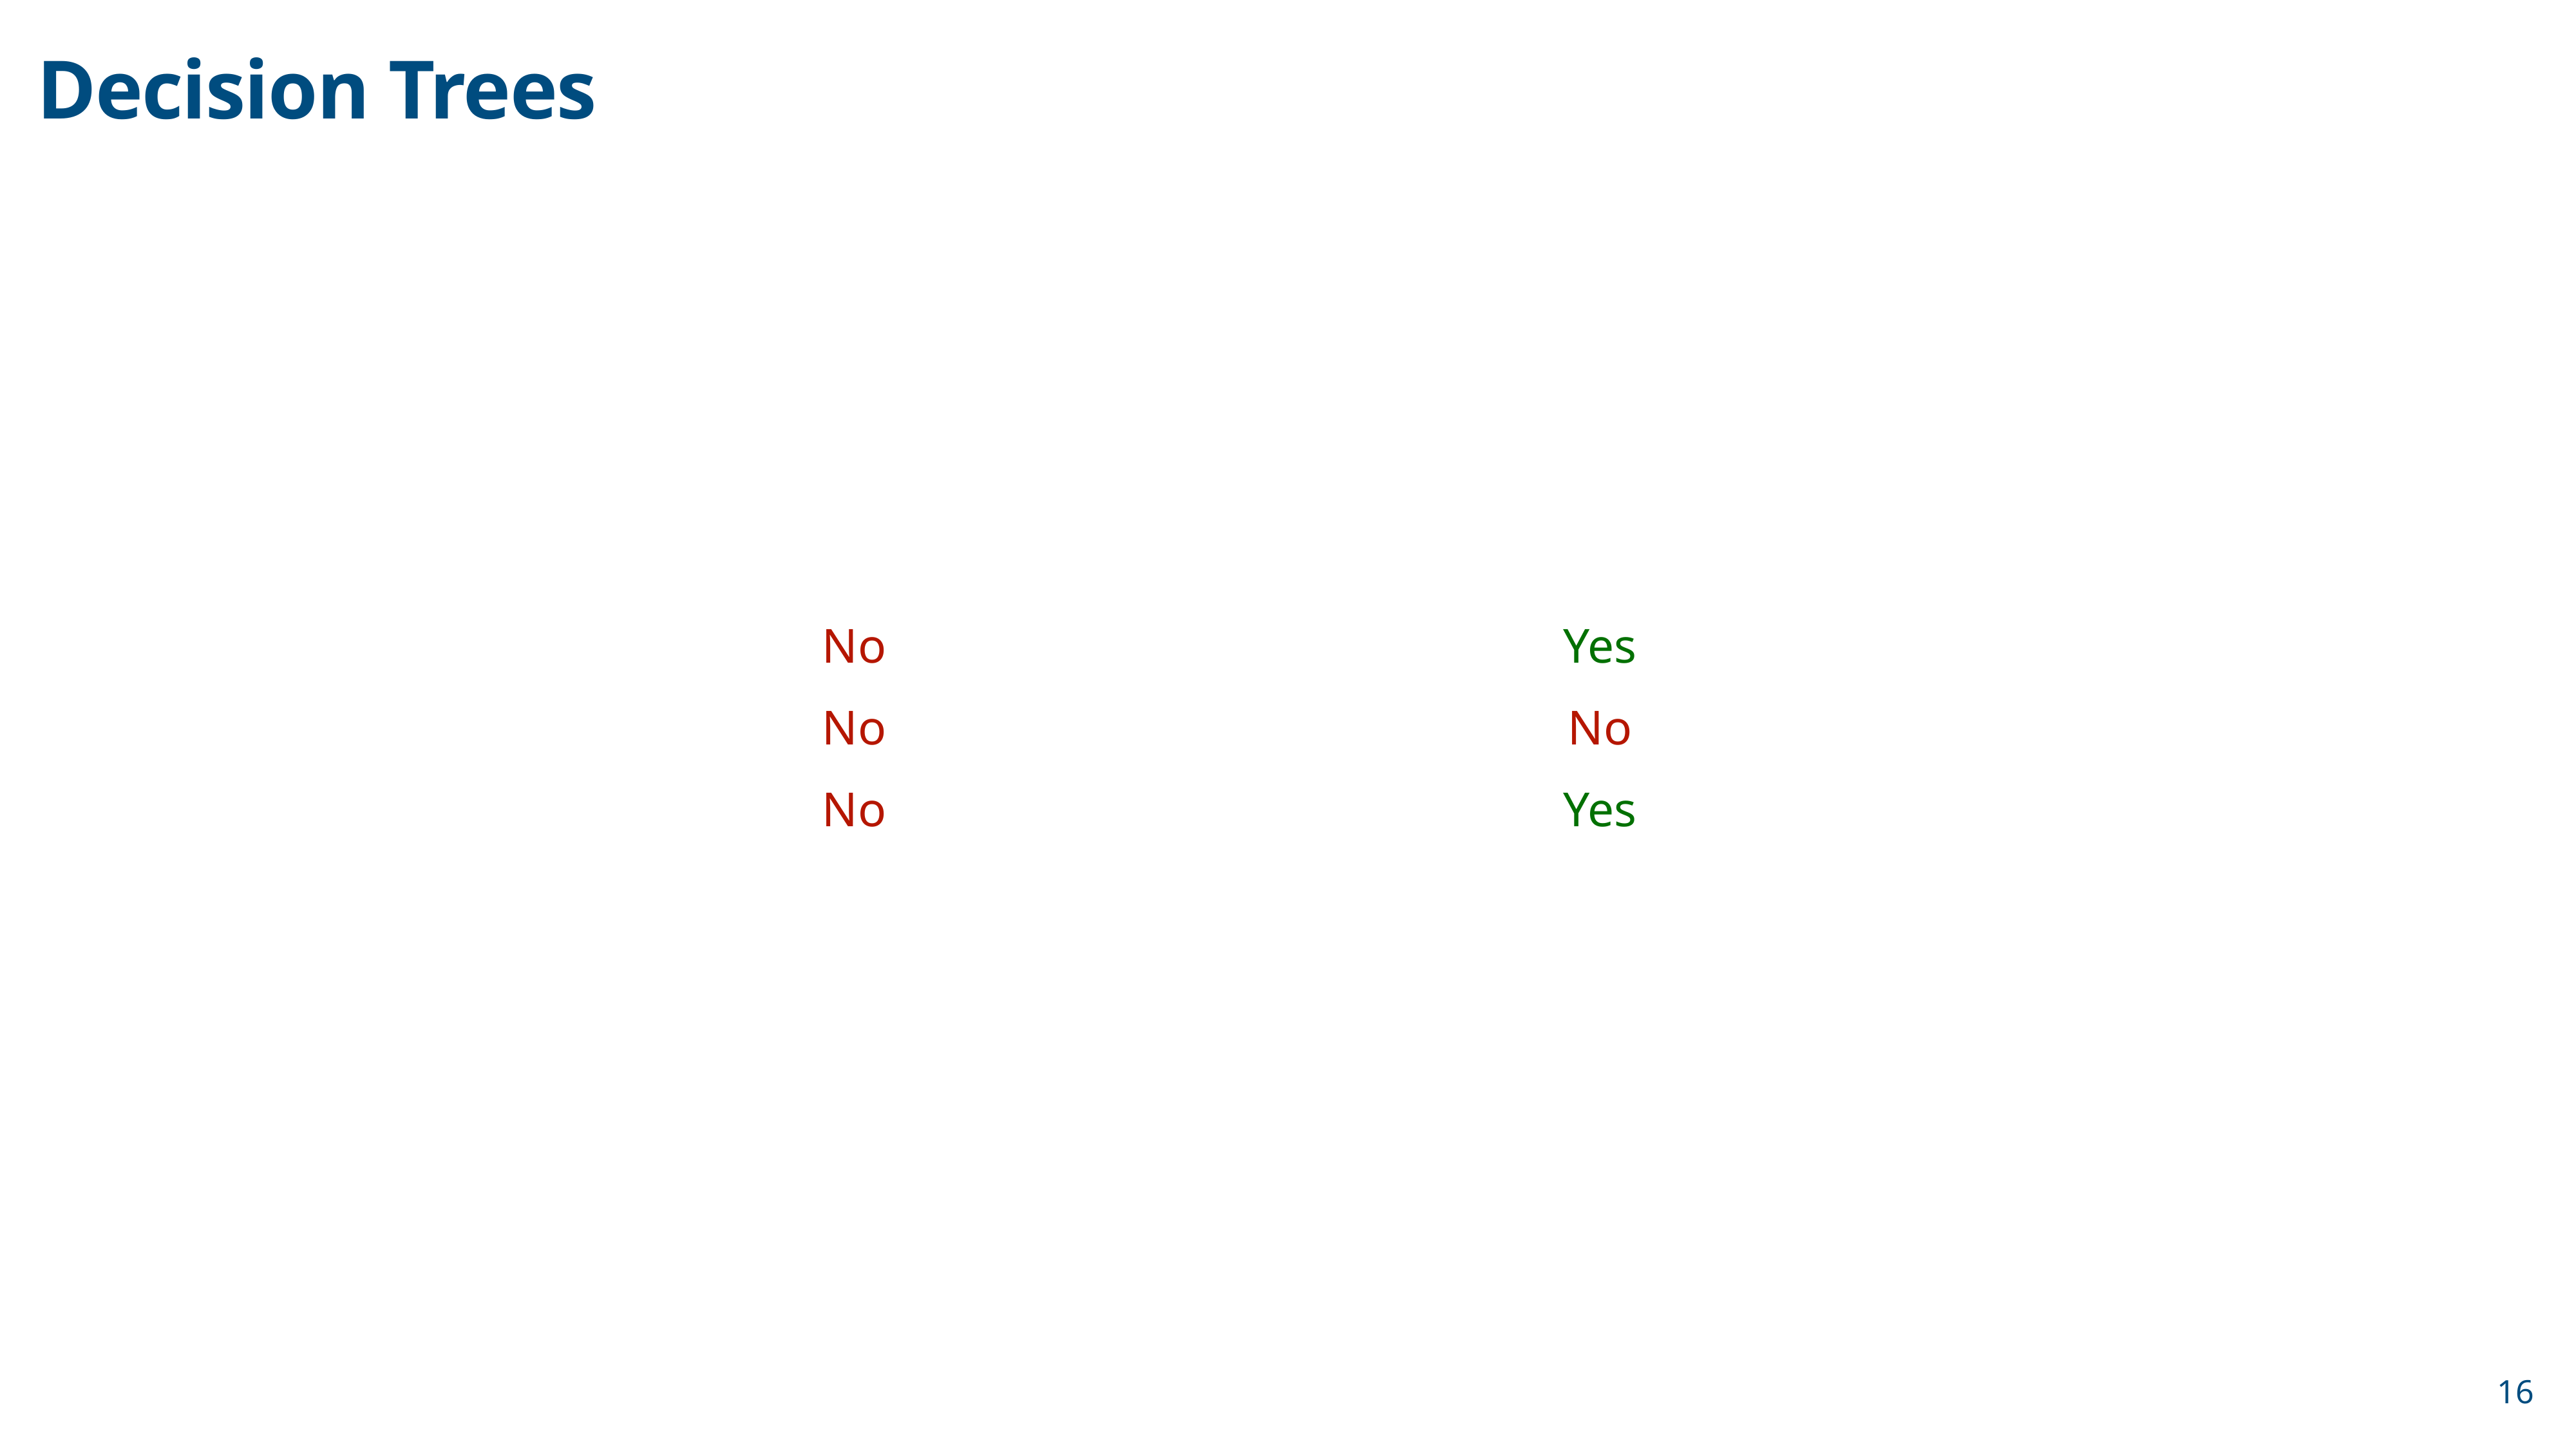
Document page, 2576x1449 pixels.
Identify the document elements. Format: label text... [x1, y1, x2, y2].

text_box No [817, 692, 892, 760]
text_box Yes [1558, 773, 1642, 841]
text_box No [817, 611, 892, 678]
text_box No [817, 773, 892, 841]
text_box No [1562, 692, 1638, 760]
text_box 16 [2405, 1338, 2560, 1449]
text_box Decision Trees [32, 32, 650, 155]
text_box Yes [1558, 611, 1642, 678]
